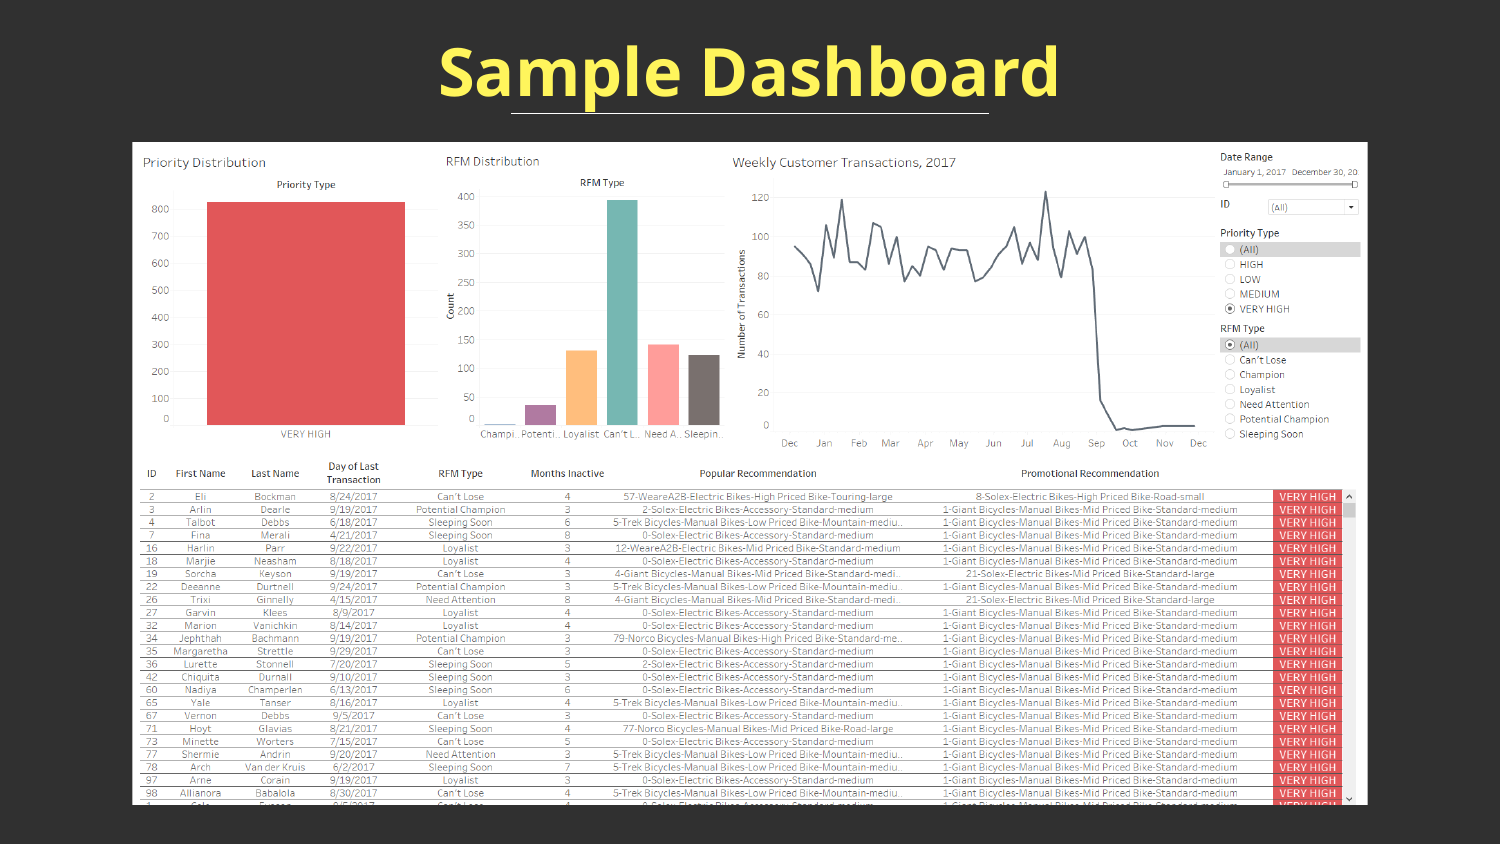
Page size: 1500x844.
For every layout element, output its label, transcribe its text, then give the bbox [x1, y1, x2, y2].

picture [131, 142, 1368, 805]
title Sample Dashboard [380, 14, 1120, 139]
